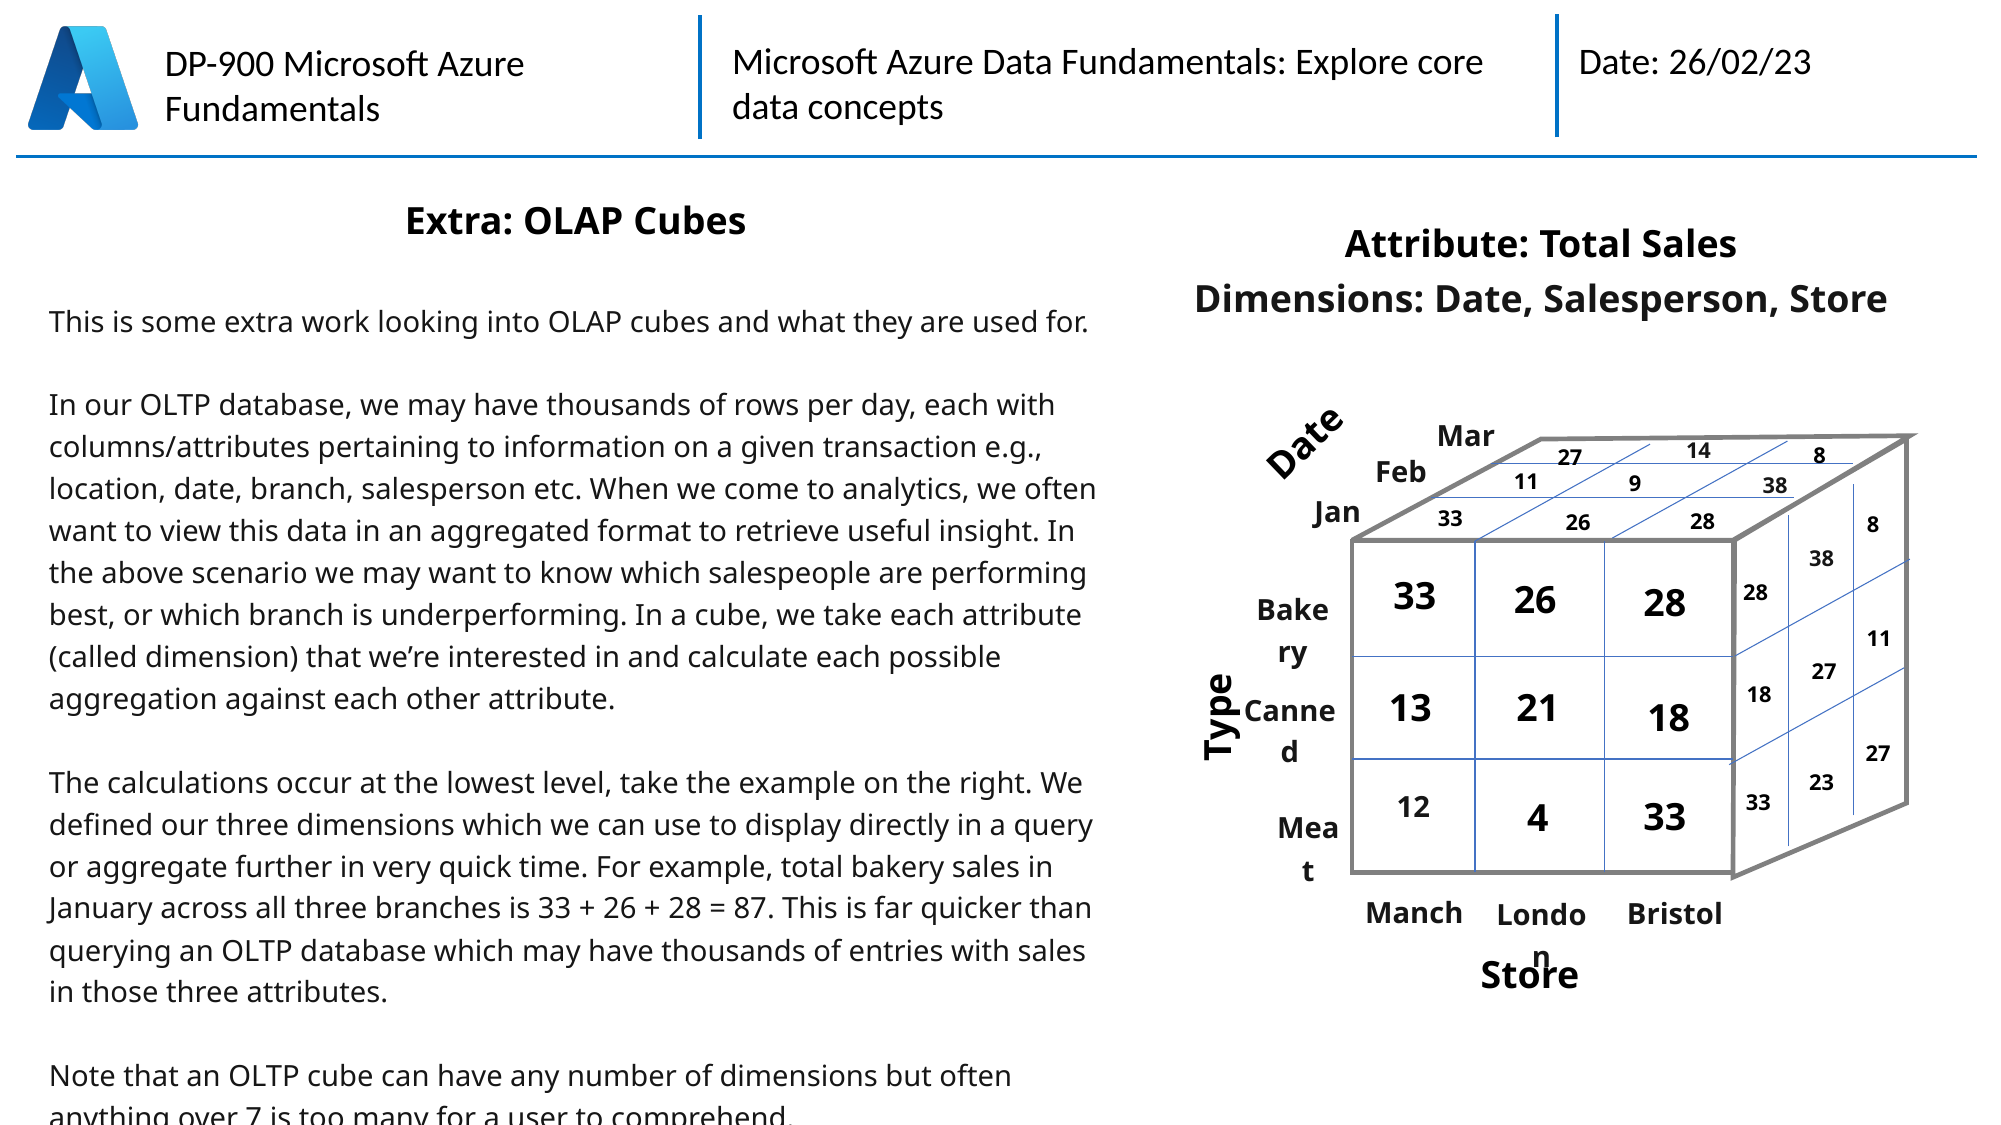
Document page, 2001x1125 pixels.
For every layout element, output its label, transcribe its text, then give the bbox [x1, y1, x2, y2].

picture [23, 18, 143, 138]
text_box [16, 13, 1978, 157]
text_box Extra: OLAP Cubes This is some extra work looking into OLAP cubes and what they are used for. In our OLTP database, we may have thousands of rows per day, each with columns/attributes pertaining to information on a given transaction e.g., location, date, branch, salesperson etc. When we come to analytics, we often want to view this data in an aggregated format to retrieve useful insight. In the above scenario we may want to know which salespeople are performing best, or which branch is underperforming. In a cube, we take each attribute (called dimension) that we’re interested in and calculate each possible aggregation against each other attribute. The calculations occur at the lowest level, take the example on the right. We defined our three dimensions which we can use to display directly in a query or aggregate further in very quick time. For example, total bakery sales in January across all three branches is 33 + 26 + 28 = 87. This is far quicker than querying an OLTP database which may have thousands of entries with sales in those three attributes. Note that an OLTP cube can have any number of dimensions but often anything over 7 is too many for a user to comprehend. [34, 180, 1118, 1125]
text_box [999, 204, 2000, 1001]
